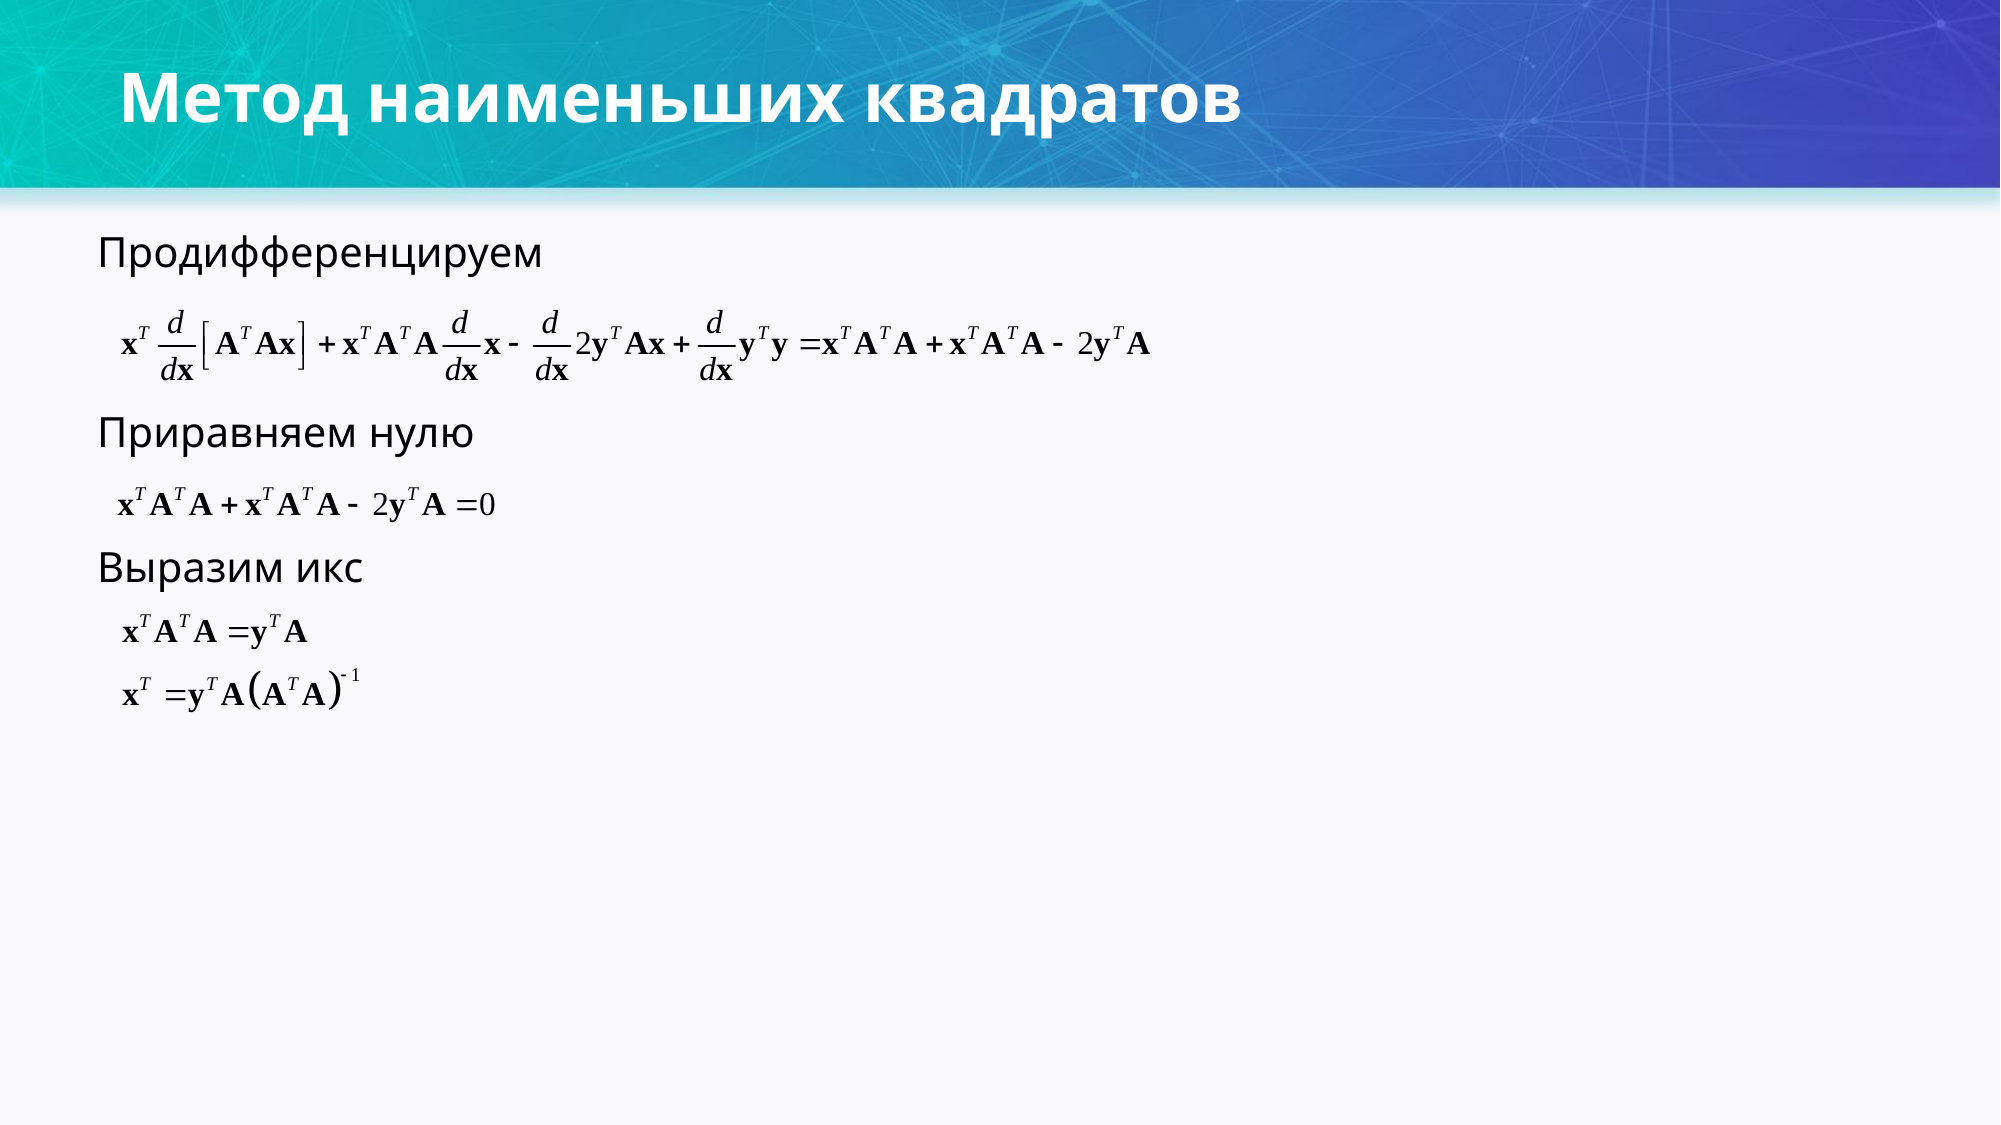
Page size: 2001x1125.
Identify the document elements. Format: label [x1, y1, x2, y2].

picture [0, 0, 2000, 1125]
text_box [117, 605, 364, 728]
text_box [113, 479, 500, 530]
text_box [116, 301, 1158, 389]
